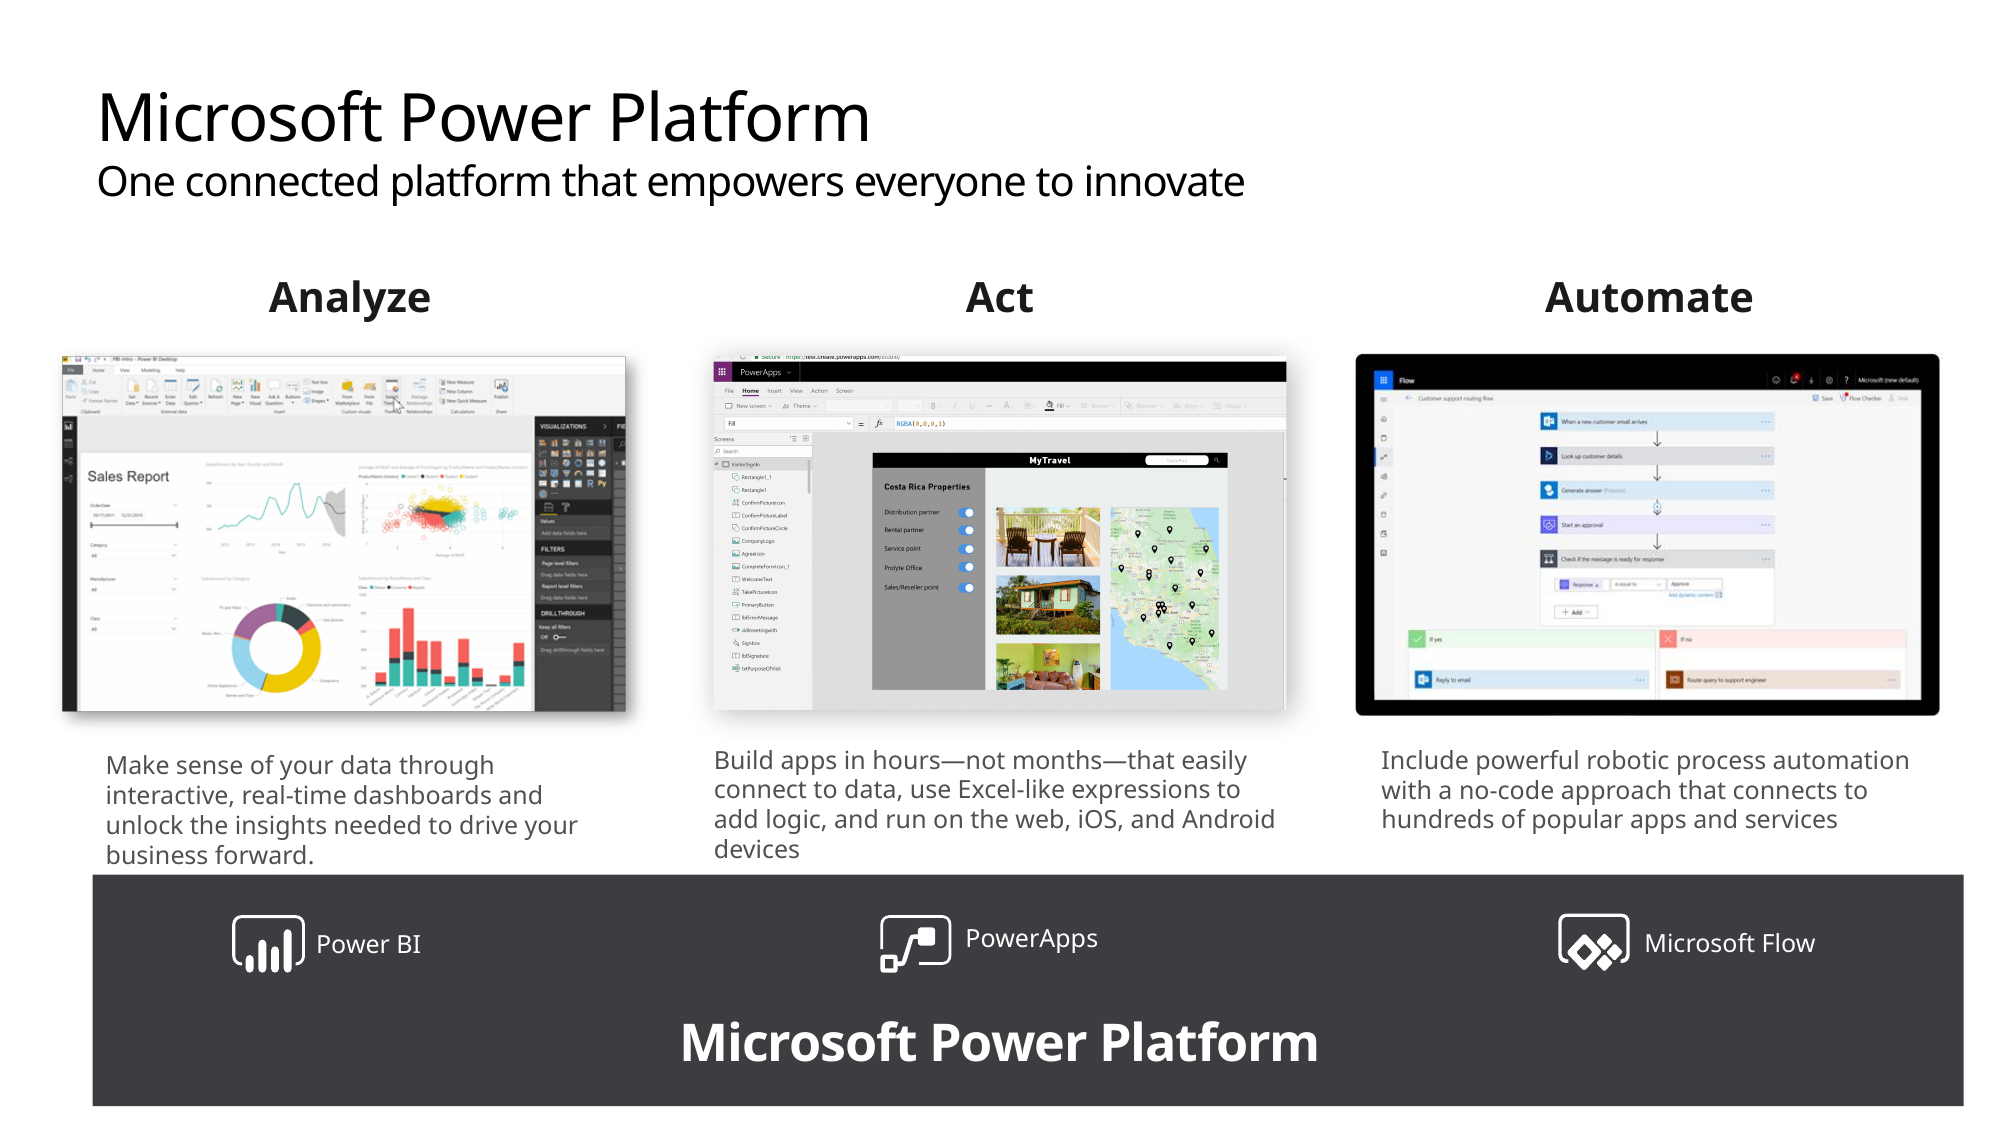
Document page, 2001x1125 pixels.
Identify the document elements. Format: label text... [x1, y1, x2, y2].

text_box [64, 874, 1964, 1107]
text_box Analyze [68, 271, 633, 322]
text_box Make sense of your data through interactive, real-time dashboards and unlock the insights needed to drive your business forward. [90, 741, 633, 874]
text_box Build apps in hours—not months—that easily connect to data, use Excel-like expressions to add logic, and run on the web, iOS, and Android devices [699, 736, 1301, 872]
text_box Include powerful robotic process automation with a no-code approach that connects to hundreds of popular apps and services [1366, 736, 1957, 842]
picture [45, 340, 655, 741]
picture [713, 356, 1287, 710]
picture [1353, 351, 1944, 720]
text_box Act [718, 270, 1282, 321]
title Microsoft Power Platform One connected platform that empowers everyone to innovate [96, 75, 1904, 257]
text_box Automate [1367, 270, 1932, 321]
